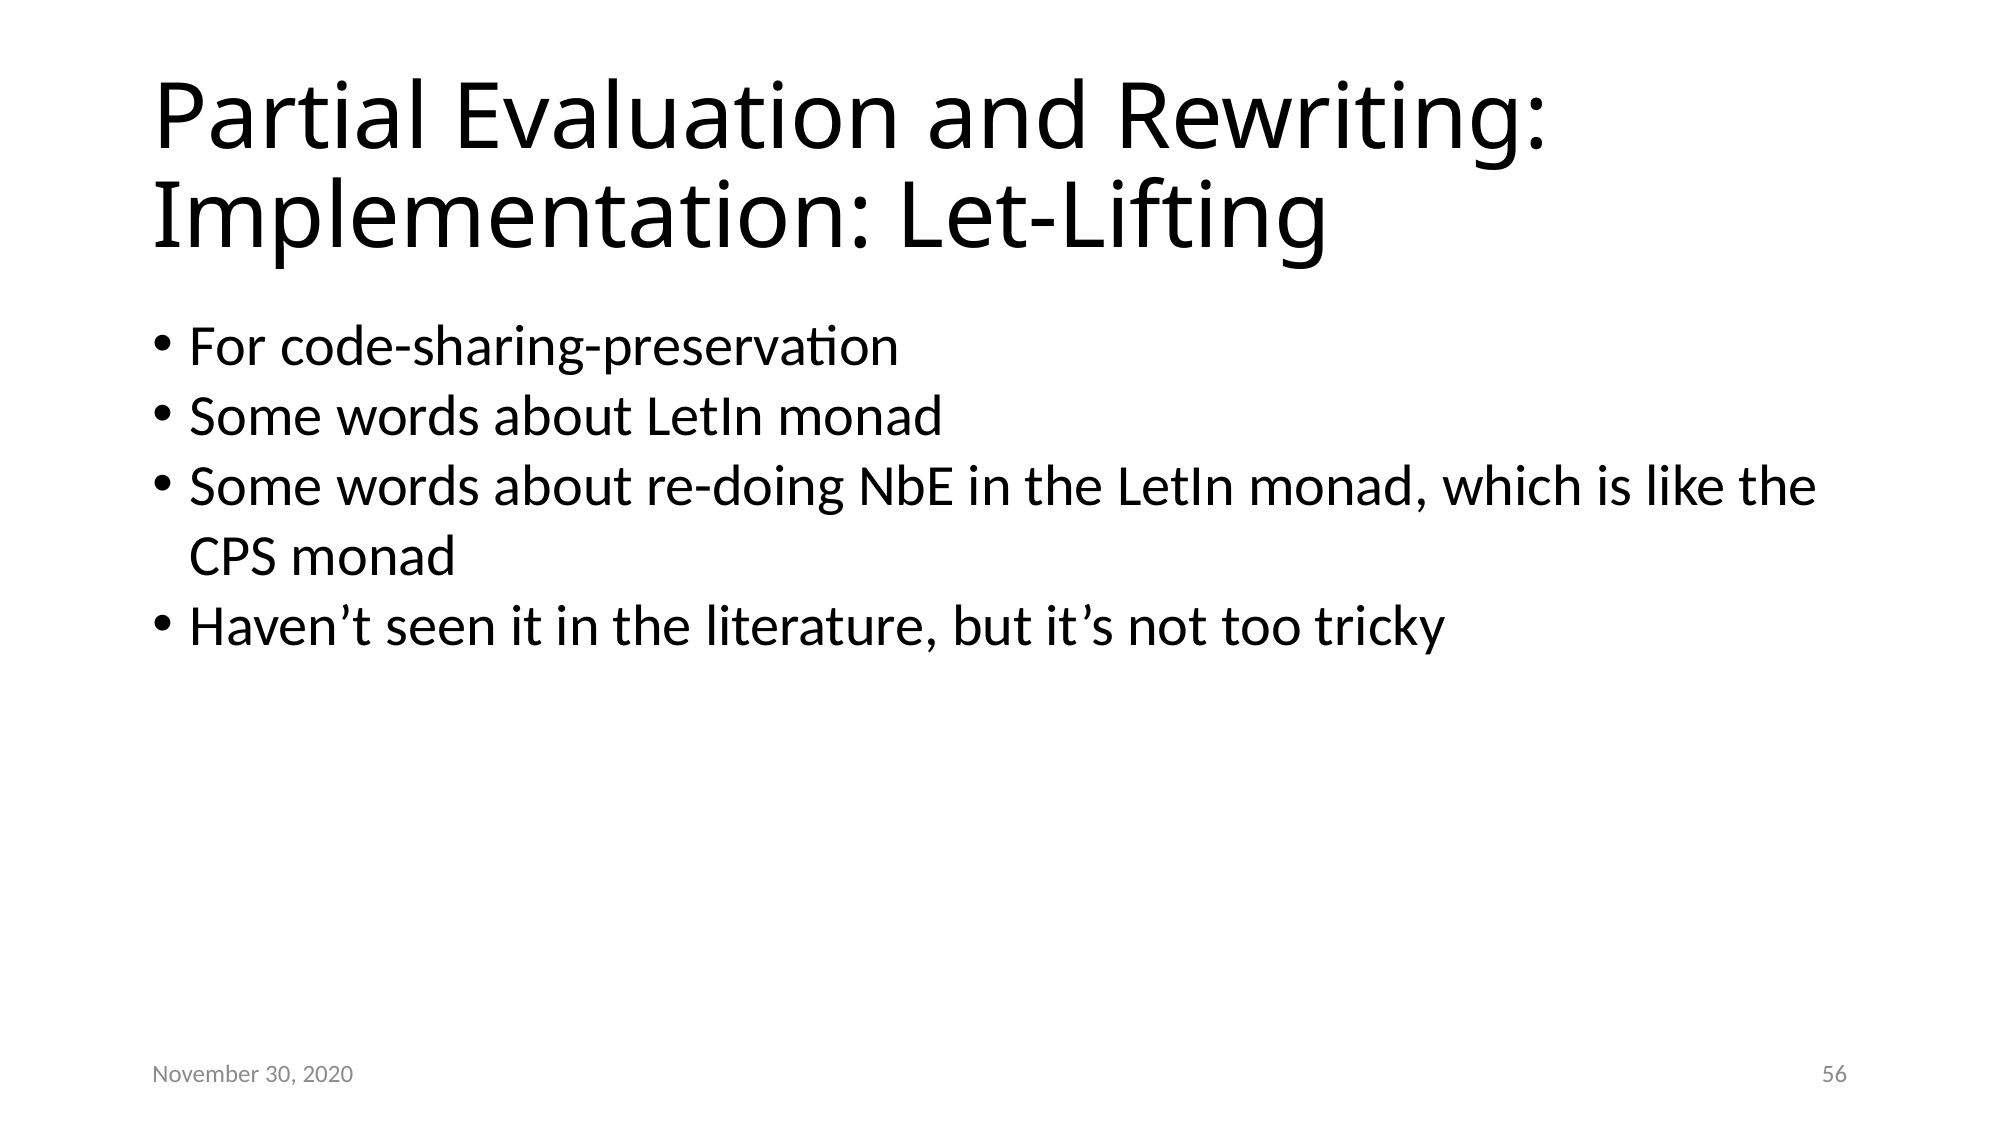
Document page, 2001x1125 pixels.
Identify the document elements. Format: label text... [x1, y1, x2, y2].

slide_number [137, 1042, 588, 1103]
list For code-sharing-preservation Some words about LetIn monad Some words about re-doing NbE in the LetIn monad, which is like the CPS monad Haven’t seen it in the literature, but it’s not too tricky [137, 299, 1863, 1014]
title Partial Evaluation and Rewriting: Implementation: Let-Lifting [137, 59, 1863, 278]
slide_number 56 [1412, 1042, 1863, 1103]
